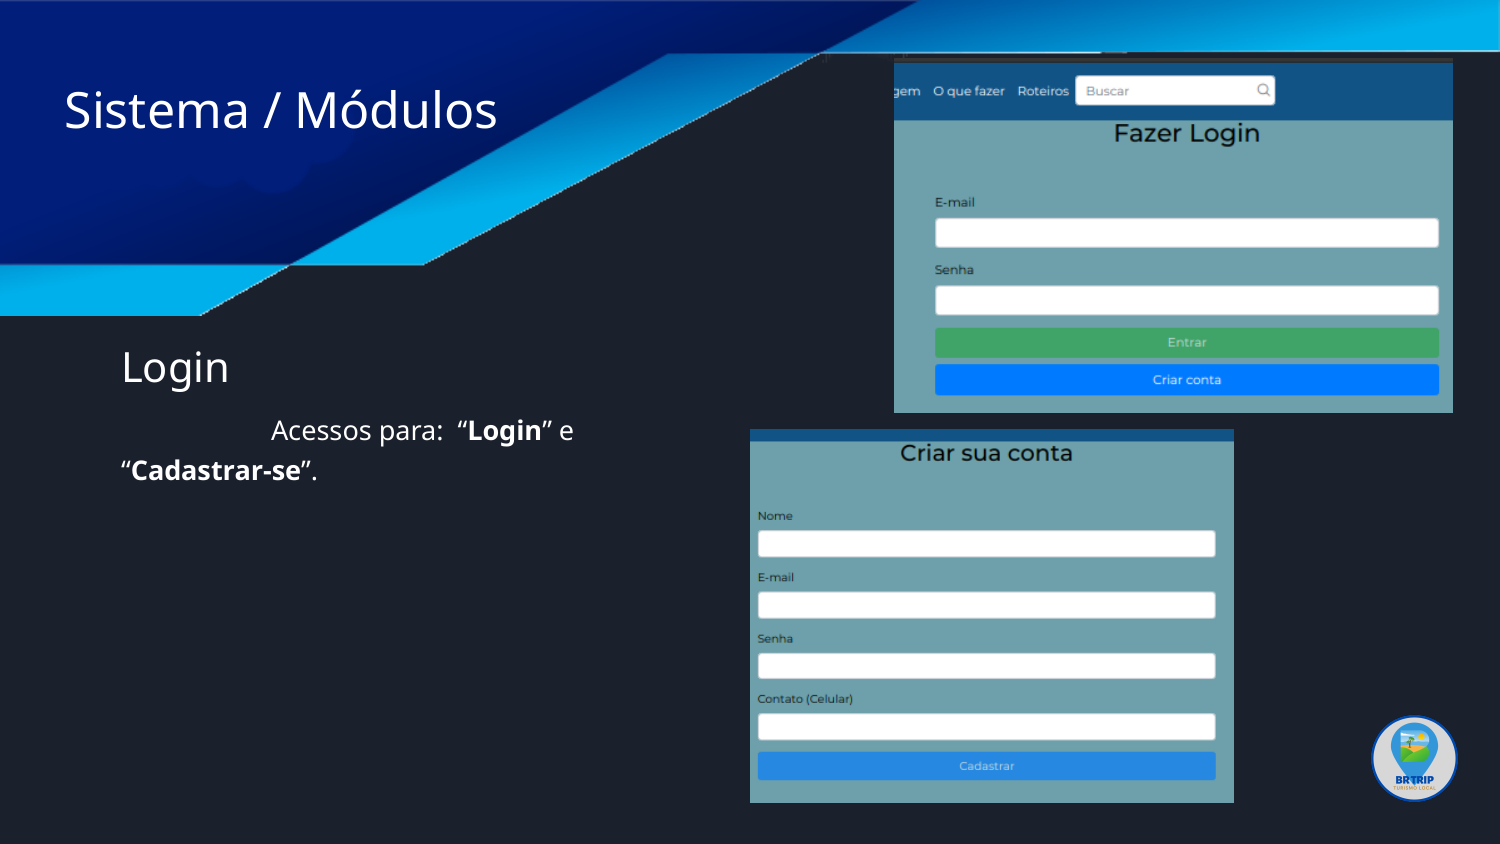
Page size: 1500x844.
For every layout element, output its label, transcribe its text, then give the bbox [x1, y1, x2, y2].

picture [0, 0, 1500, 414]
picture [1369, 714, 1459, 804]
text_box Login Acessos para: “Login” e “Cadastrar-se”. [106, 324, 685, 502]
picture [749, 428, 1235, 804]
